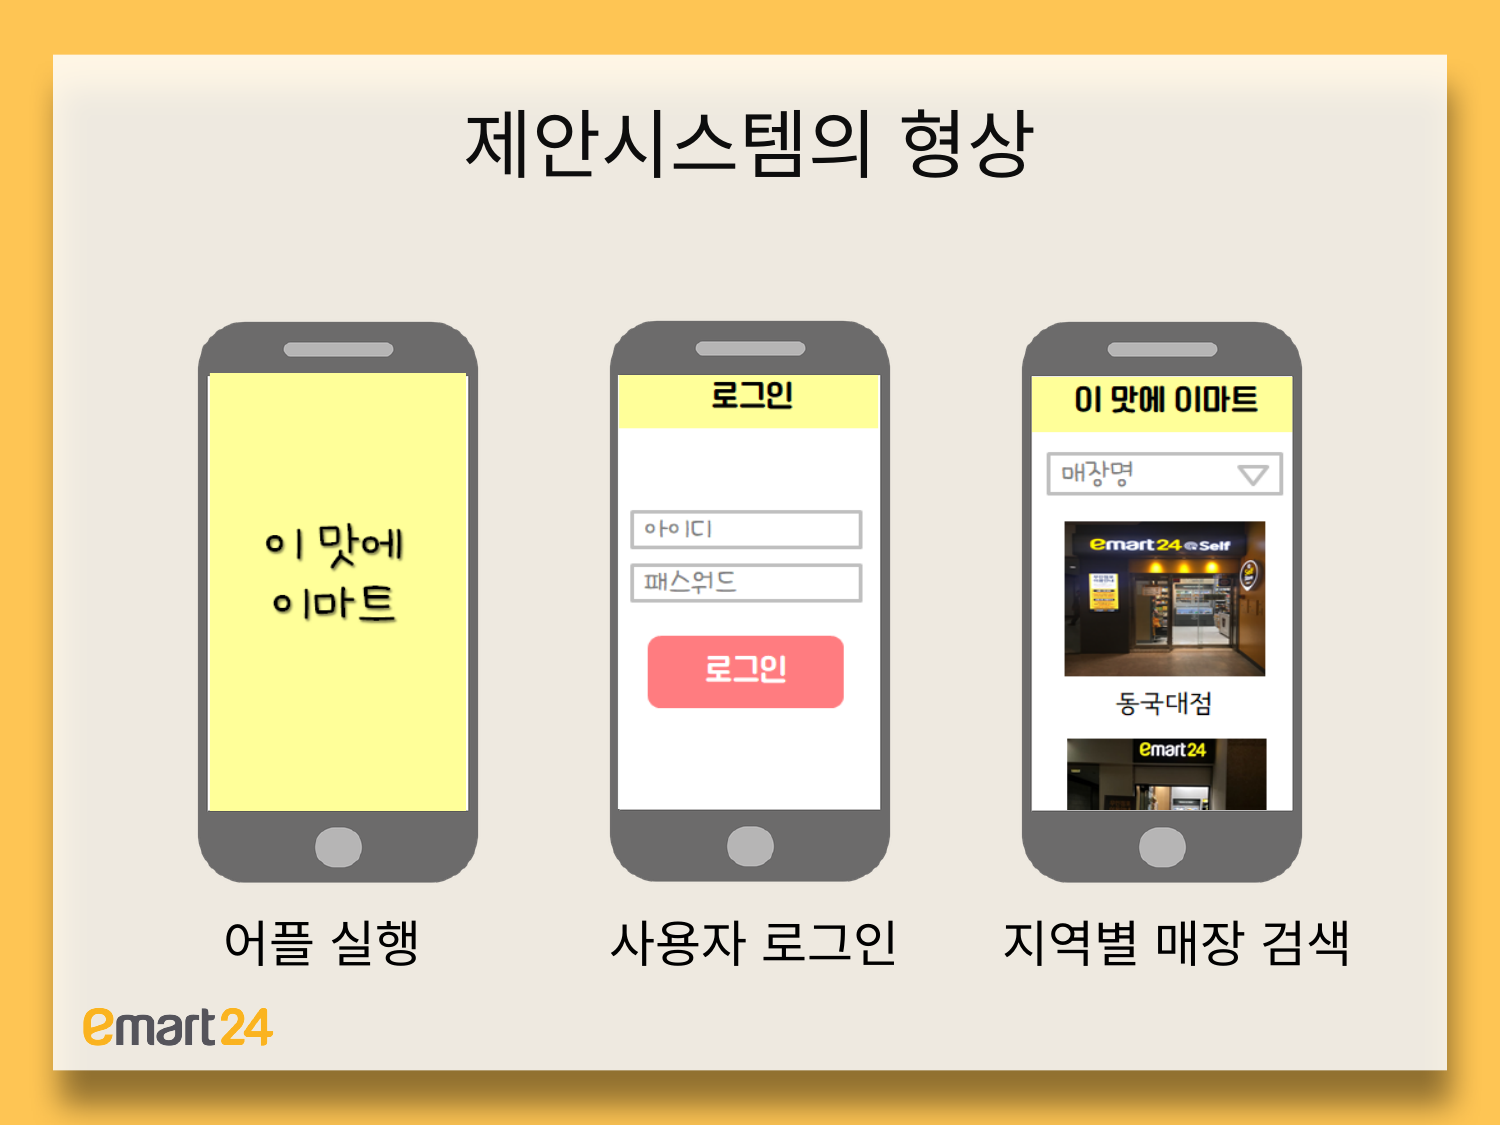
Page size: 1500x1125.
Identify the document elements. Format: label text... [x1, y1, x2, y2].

text_box 지역별 매장 검색 [987, 926, 1382, 980]
text_box [51, 52, 1449, 285]
text_box 사용자 로그인 [594, 927, 928, 980]
text_box 제안시스템의 형상 [436, 89, 1063, 195]
text_box 어플 실행 [208, 926, 437, 980]
text_box [51, 926, 1449, 1072]
picture [21, 285, 1479, 919]
picture [75, 999, 280, 1055]
